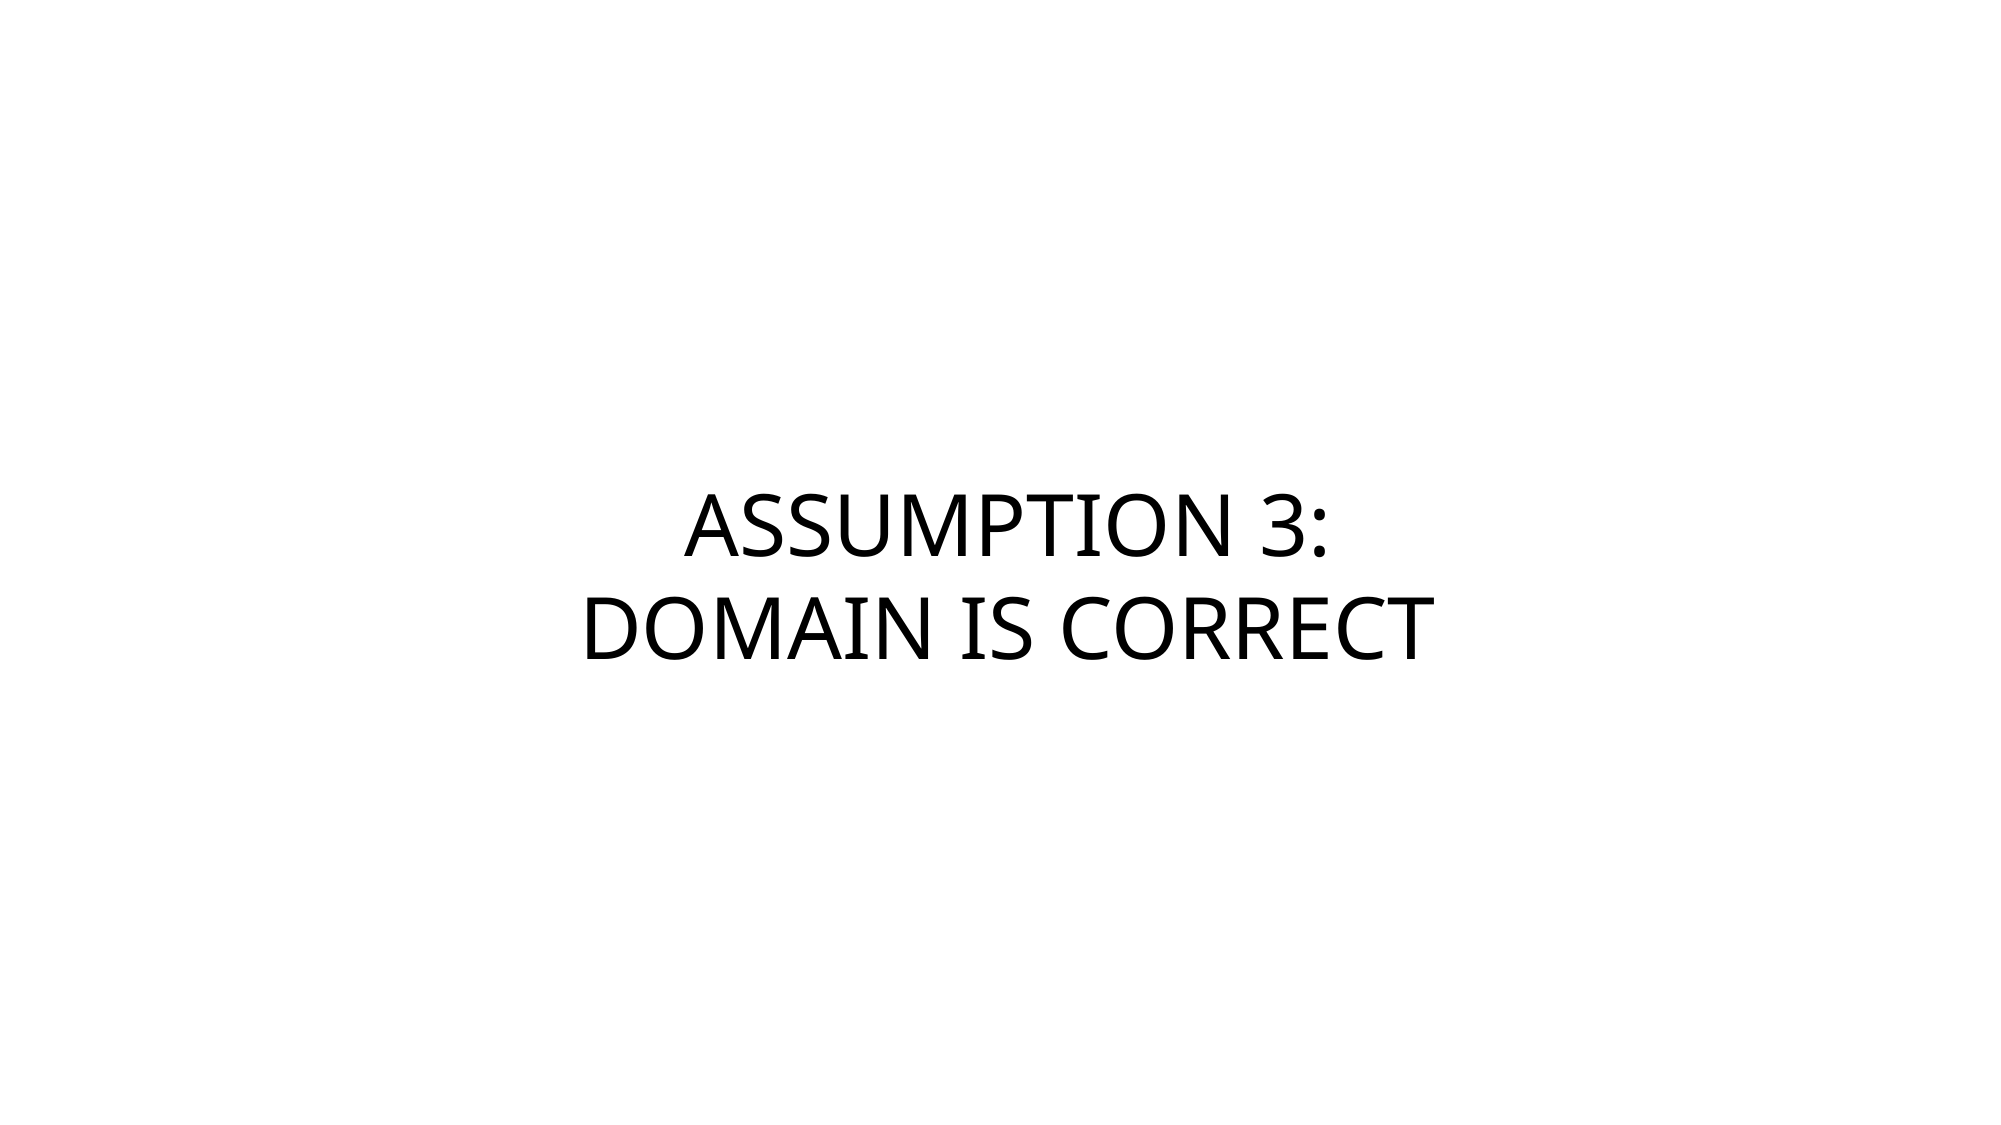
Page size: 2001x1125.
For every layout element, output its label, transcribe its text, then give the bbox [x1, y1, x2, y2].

title Assumption 3: Domain is Correct [157, 462, 1858, 686]
